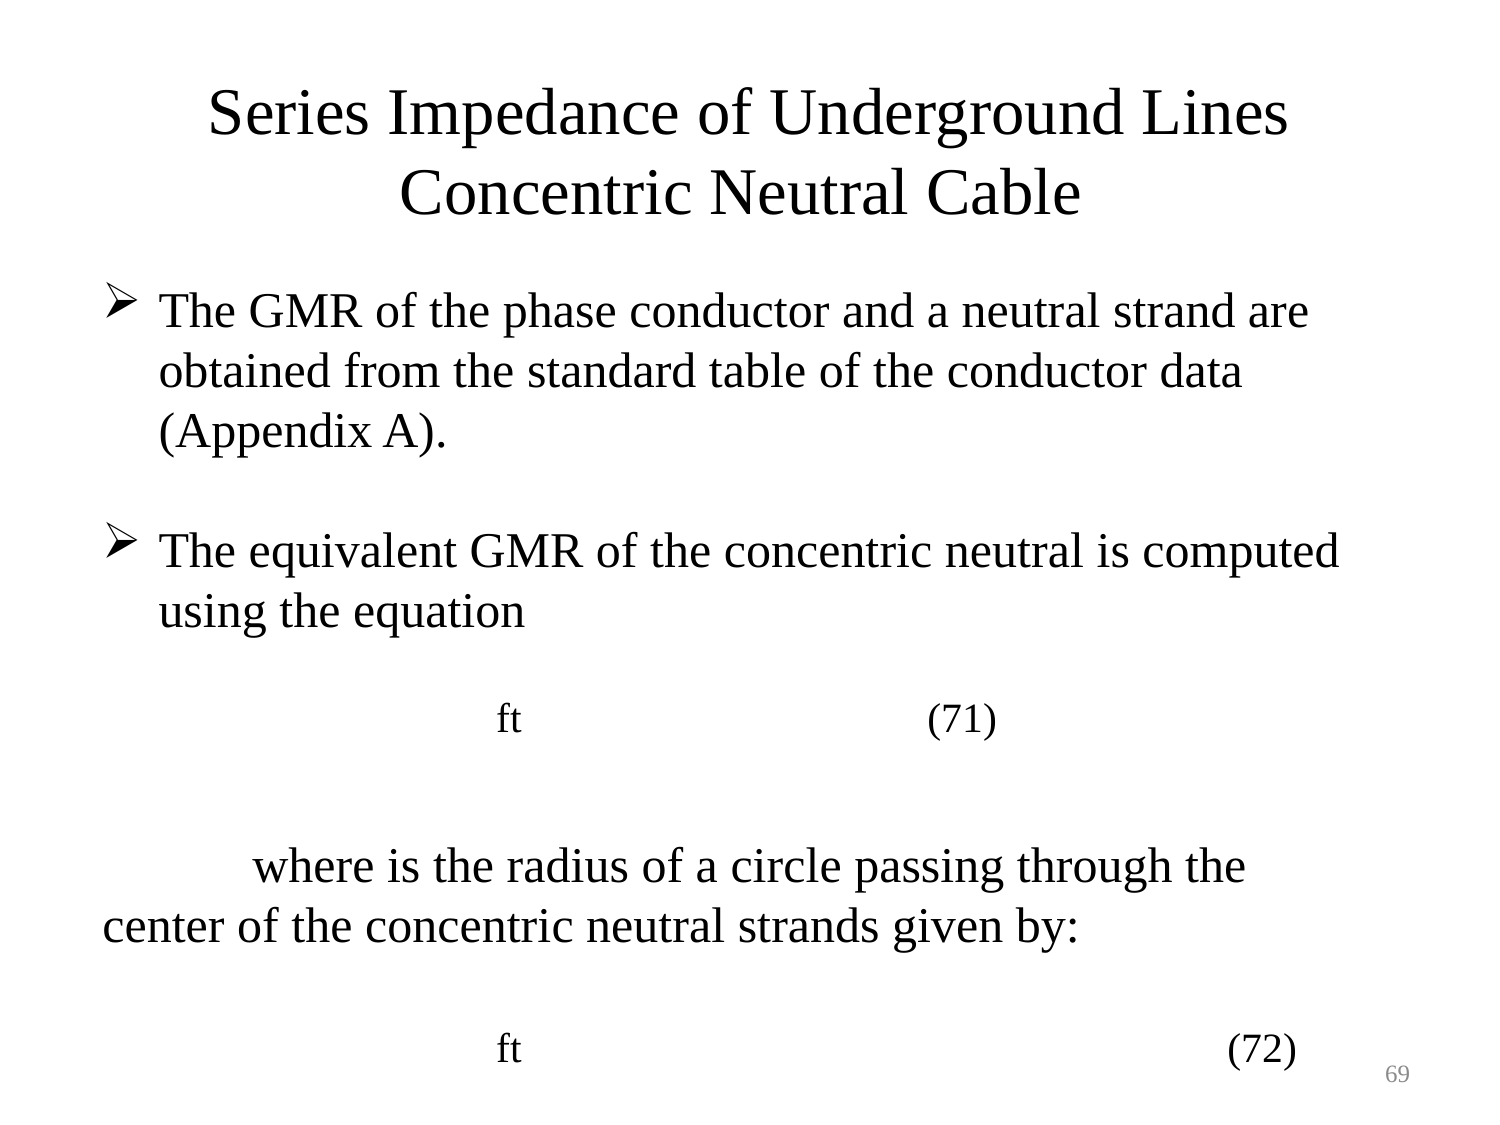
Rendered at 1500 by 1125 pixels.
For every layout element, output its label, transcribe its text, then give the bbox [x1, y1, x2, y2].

text_box Series Impedance of Underground Lines Concentric Neutral Cable [0, 60, 1500, 236]
slide_number 69 [1074, 1042, 1425, 1103]
